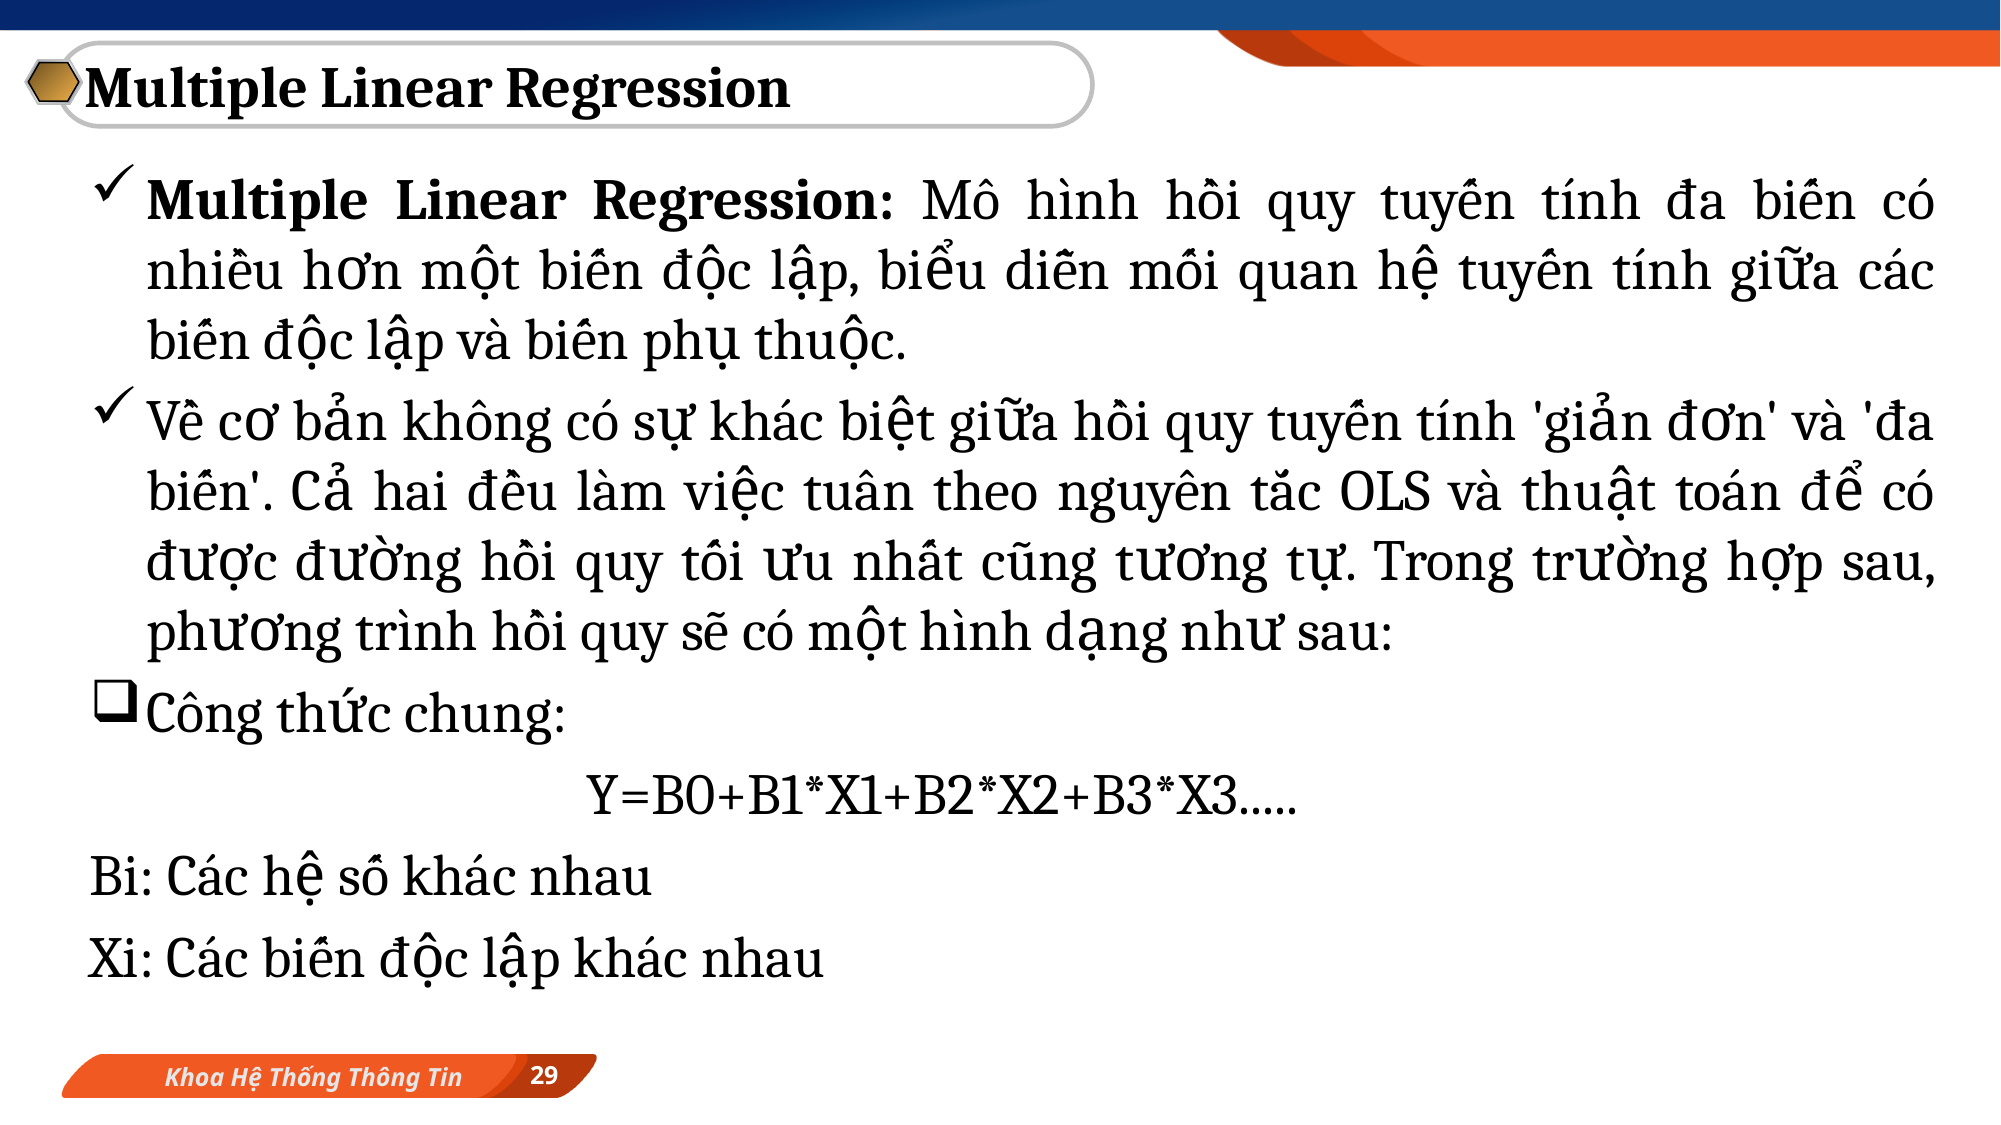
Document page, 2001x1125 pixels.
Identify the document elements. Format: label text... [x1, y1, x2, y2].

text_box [24, 42, 1093, 127]
slide_number 29 [508, 1046, 574, 1106]
footer Khoa Hệ Thống Thông Tin [119, 1054, 508, 1098]
picture [34, 1017, 624, 1125]
text_box Multiple Linear Regression: Mô hình hồi quy tuyến tính đa biến có nhiều hơn một biến độc lập, biểu diễn mối quan hệ tuyến tính giữa các biến độc lập và biến phụ thuộc. Về cơ bản không có sự khác biệt giữa hồi quy tuyến tính 'giản đơn' và 'đa biến'. Cả hai đều làm việc tuân theo nguyên tắc OLS và thuật toán để có được đường hồi quy tối ưu nhất cũng tương tự. Trong trường hợp sau, phương trình hồi quy sẽ có một hình dạng như sau: Công thức chung: Y=B0+B1*X1+B2*X2+B3*X3..... Bi: Các hệ số khác nhau Xi: Các biến độc lập khác nhau [74, 153, 1950, 1015]
picture [0, 0, 2001, 71]
